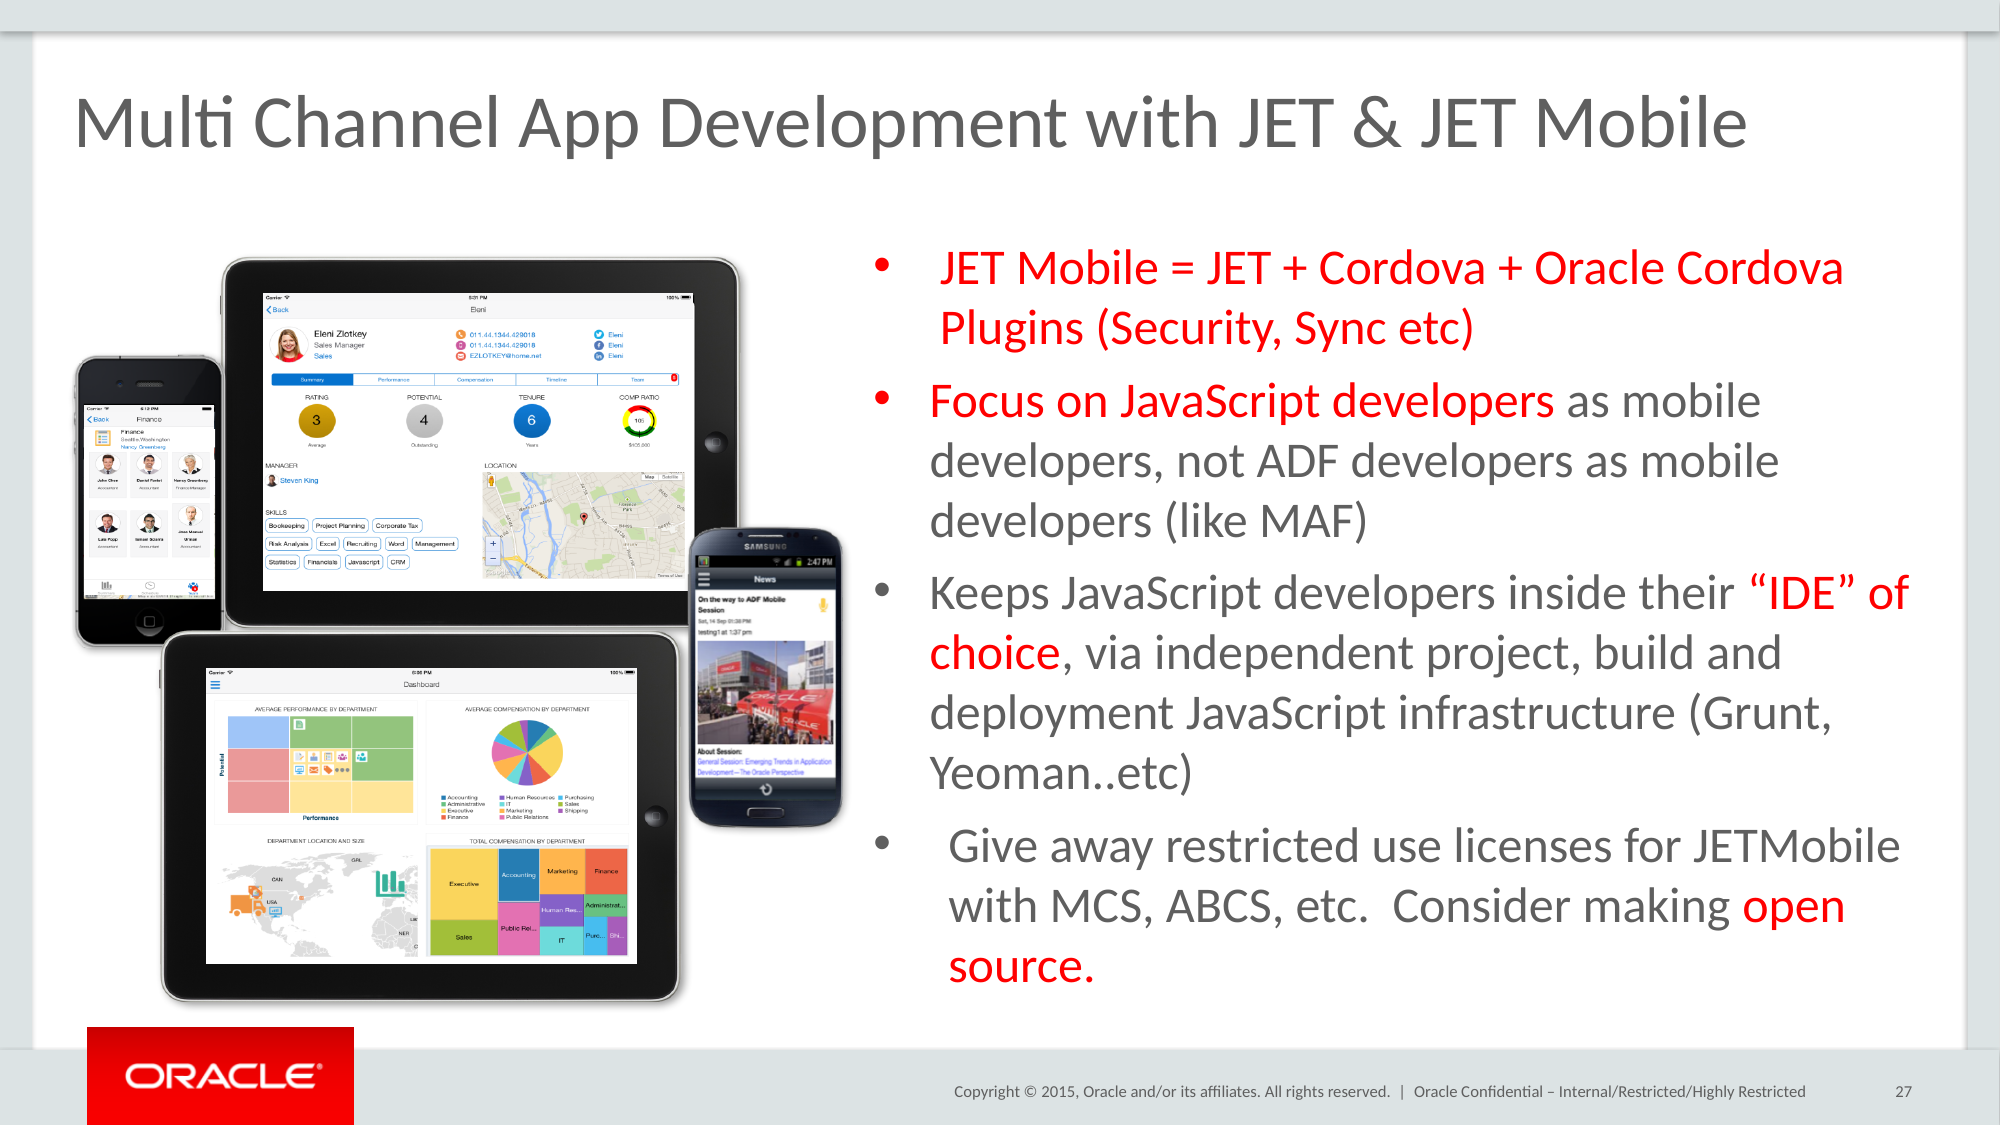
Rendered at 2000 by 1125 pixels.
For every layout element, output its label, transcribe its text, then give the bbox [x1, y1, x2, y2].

slide_number 27 [1849, 1075, 1913, 1106]
picture [87, 1027, 354, 1125]
title Multi Channel App Development with JET & JET Mobile [73, 44, 1899, 162]
picture [71, 234, 843, 1022]
text_box JET Mobile = JET + Cordova + Oracle Cordova Plugins (Security, Sync etc) Focus on JavaScript developers as mobile developers, not ADF developers as mobile developers (like MAF) Keeps JavaScript developers inside their “IDE” of choice, via independent project, build and deployment JavaScript infrastructure (Grunt, Yeoman..etc) Give away restricted use licenses for JETMobile with MCS, ABCS, etc. Consider making open source. [858, 227, 1948, 1000]
footer Oracle Confidential – Internal/Restricted/Highly Restricted [1414, 1075, 1849, 1106]
